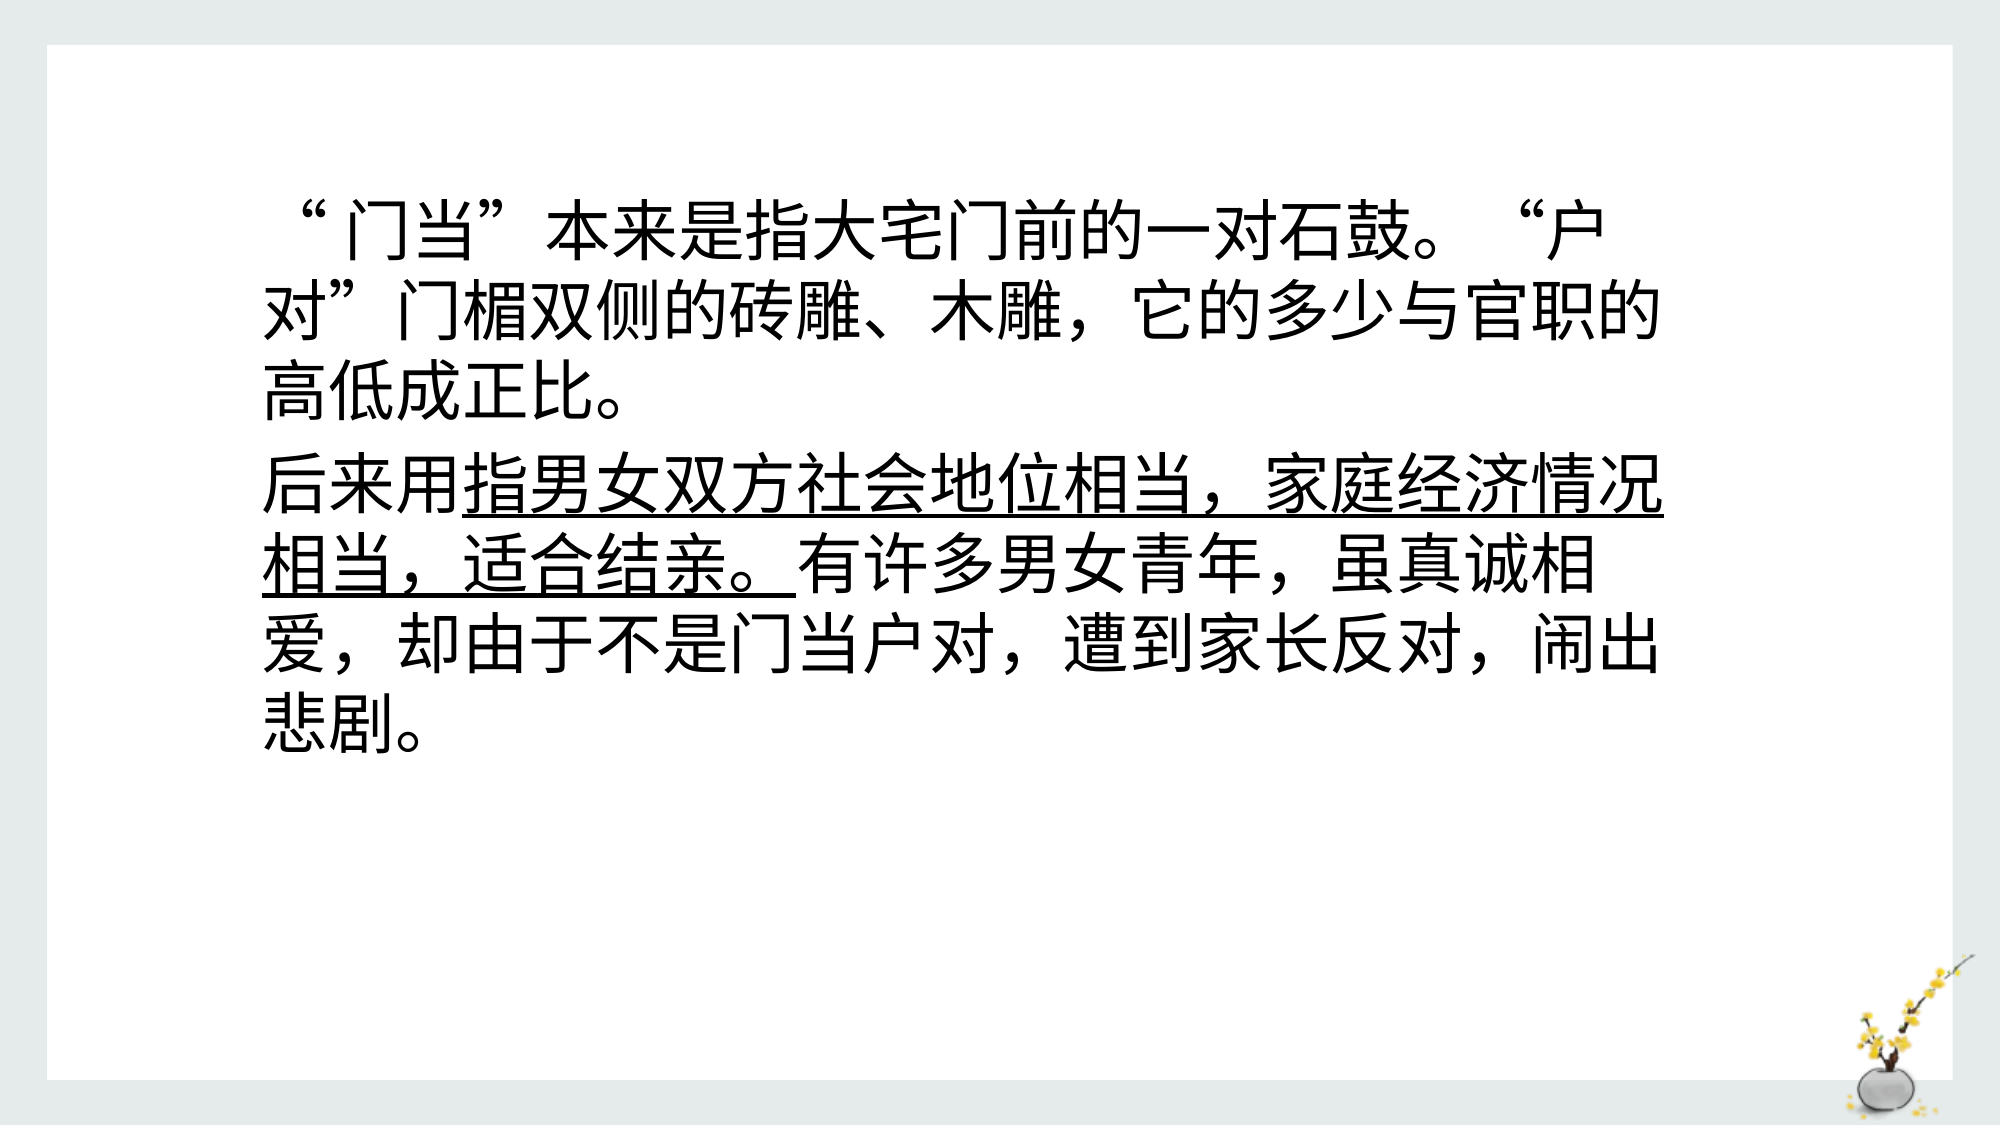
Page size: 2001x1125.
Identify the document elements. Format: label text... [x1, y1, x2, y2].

picture [1829, 942, 1983, 1125]
text_box “门当”本来是指大宅门前的一对石鼓。“户对”门楣双侧的砖雕、木雕，它的多少与官职的高低成正比。 后来用指男女双方社会地位相当，家庭经济情况相当，适合结亲。有许多男女青年，虽真诚相爱，却由于不是门当户对，遭到家长反对，闹出悲剧。 [247, 181, 1714, 769]
